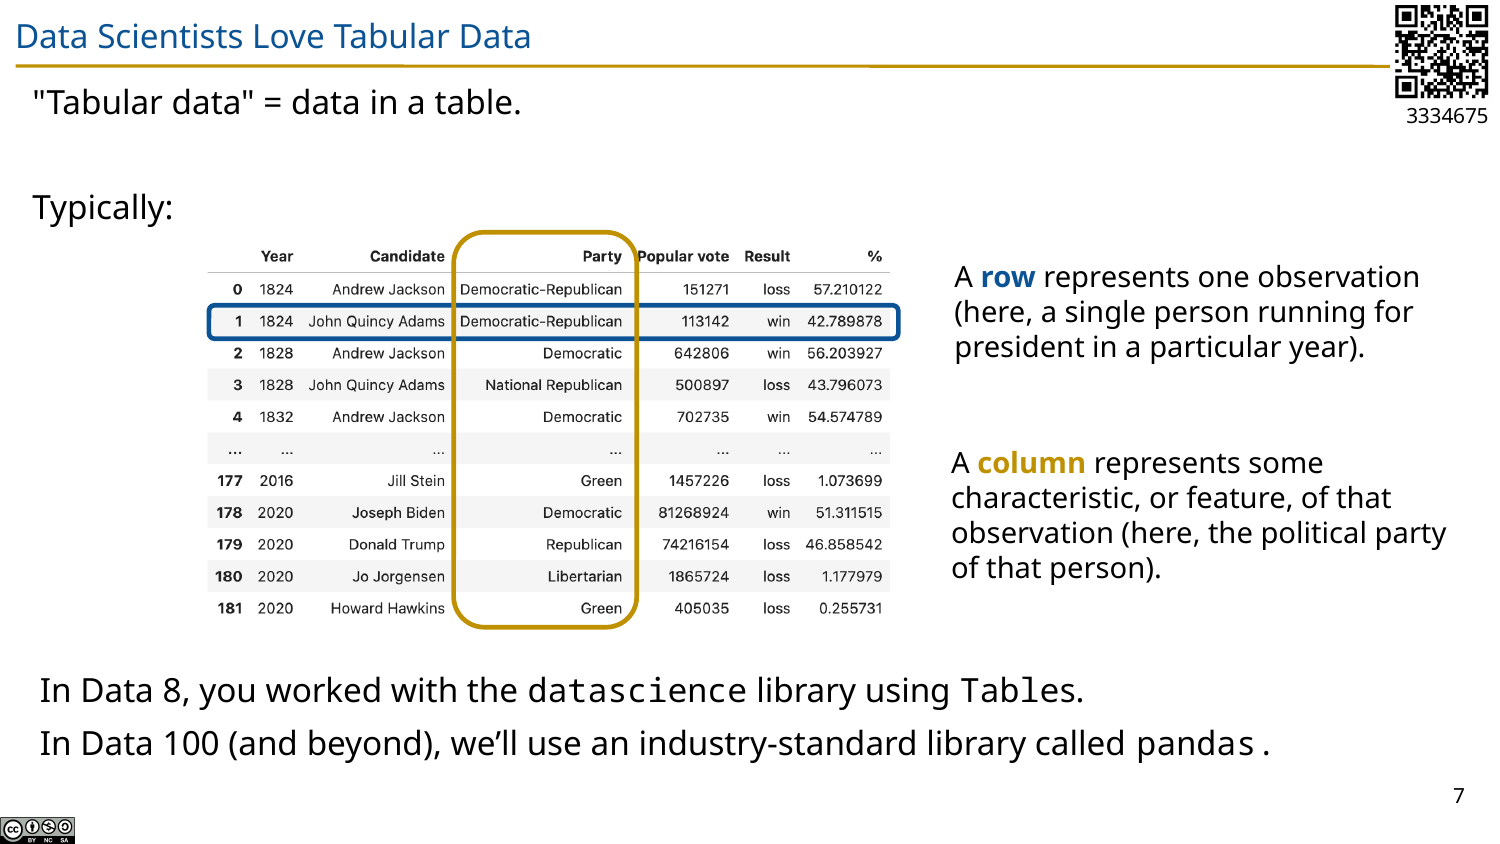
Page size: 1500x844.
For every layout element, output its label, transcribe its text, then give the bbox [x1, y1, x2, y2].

picture [0, 817, 75, 844]
text_box [462, 232, 628, 241]
title Data Scientists Love Tabular Data [0, 0, 1398, 65]
text_box In Data 8, you worked with the datascience library using Tables. In Data 100 (and beyond), we’ll use an industry-standard library called pandas. [24, 654, 1491, 777]
text_box A row represents one observation (here, a single person running for president in a particular year). [939, 243, 1470, 379]
text_box A column represents some characteristic, or feature, of that observation (here, the political party of that person). [935, 429, 1466, 600]
slide_number 7 [1389, 777, 1480, 830]
picture [203, 243, 894, 628]
picture [1398, 0, 1493, 103]
list "Tabular data" = data in a table. Typically: [17, 65, 1416, 644]
